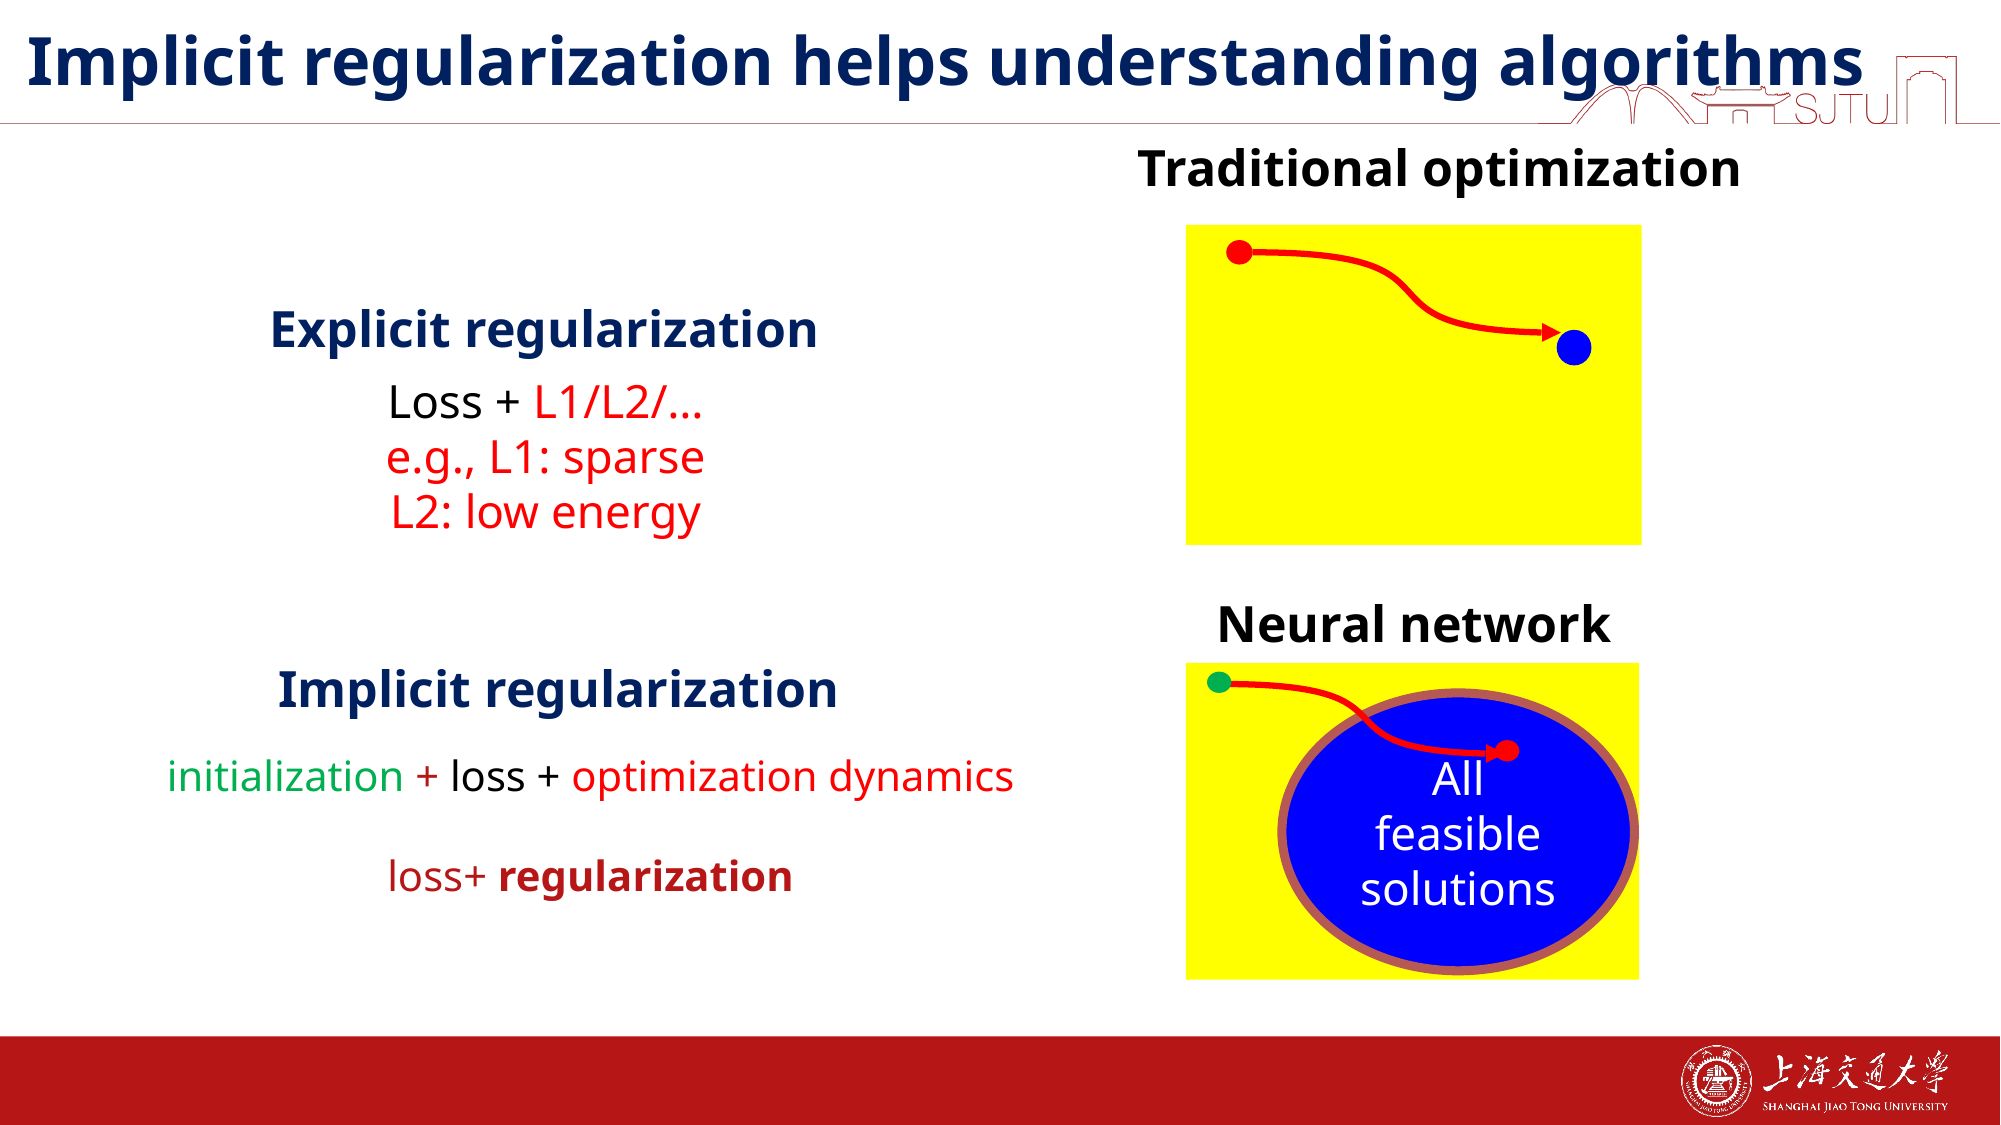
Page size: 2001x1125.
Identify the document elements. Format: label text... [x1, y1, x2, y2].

text_box Loss + L1/L2/… e.g., L1: sparse L2: low energy [253, 365, 838, 546]
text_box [1185, 662, 1640, 981]
text_box Implicit regularization [263, 649, 887, 725]
text_box Explicit regularization [254, 289, 878, 365]
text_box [1185, 224, 1643, 546]
text_box Neural network [1159, 584, 1669, 660]
text_box Traditional optimization [1105, 129, 1775, 205]
text_box Implicit regularization helps understanding algorithms [12, 11, 1928, 107]
picture [1681, 1045, 1948, 1117]
picture [0, 56, 2000, 124]
